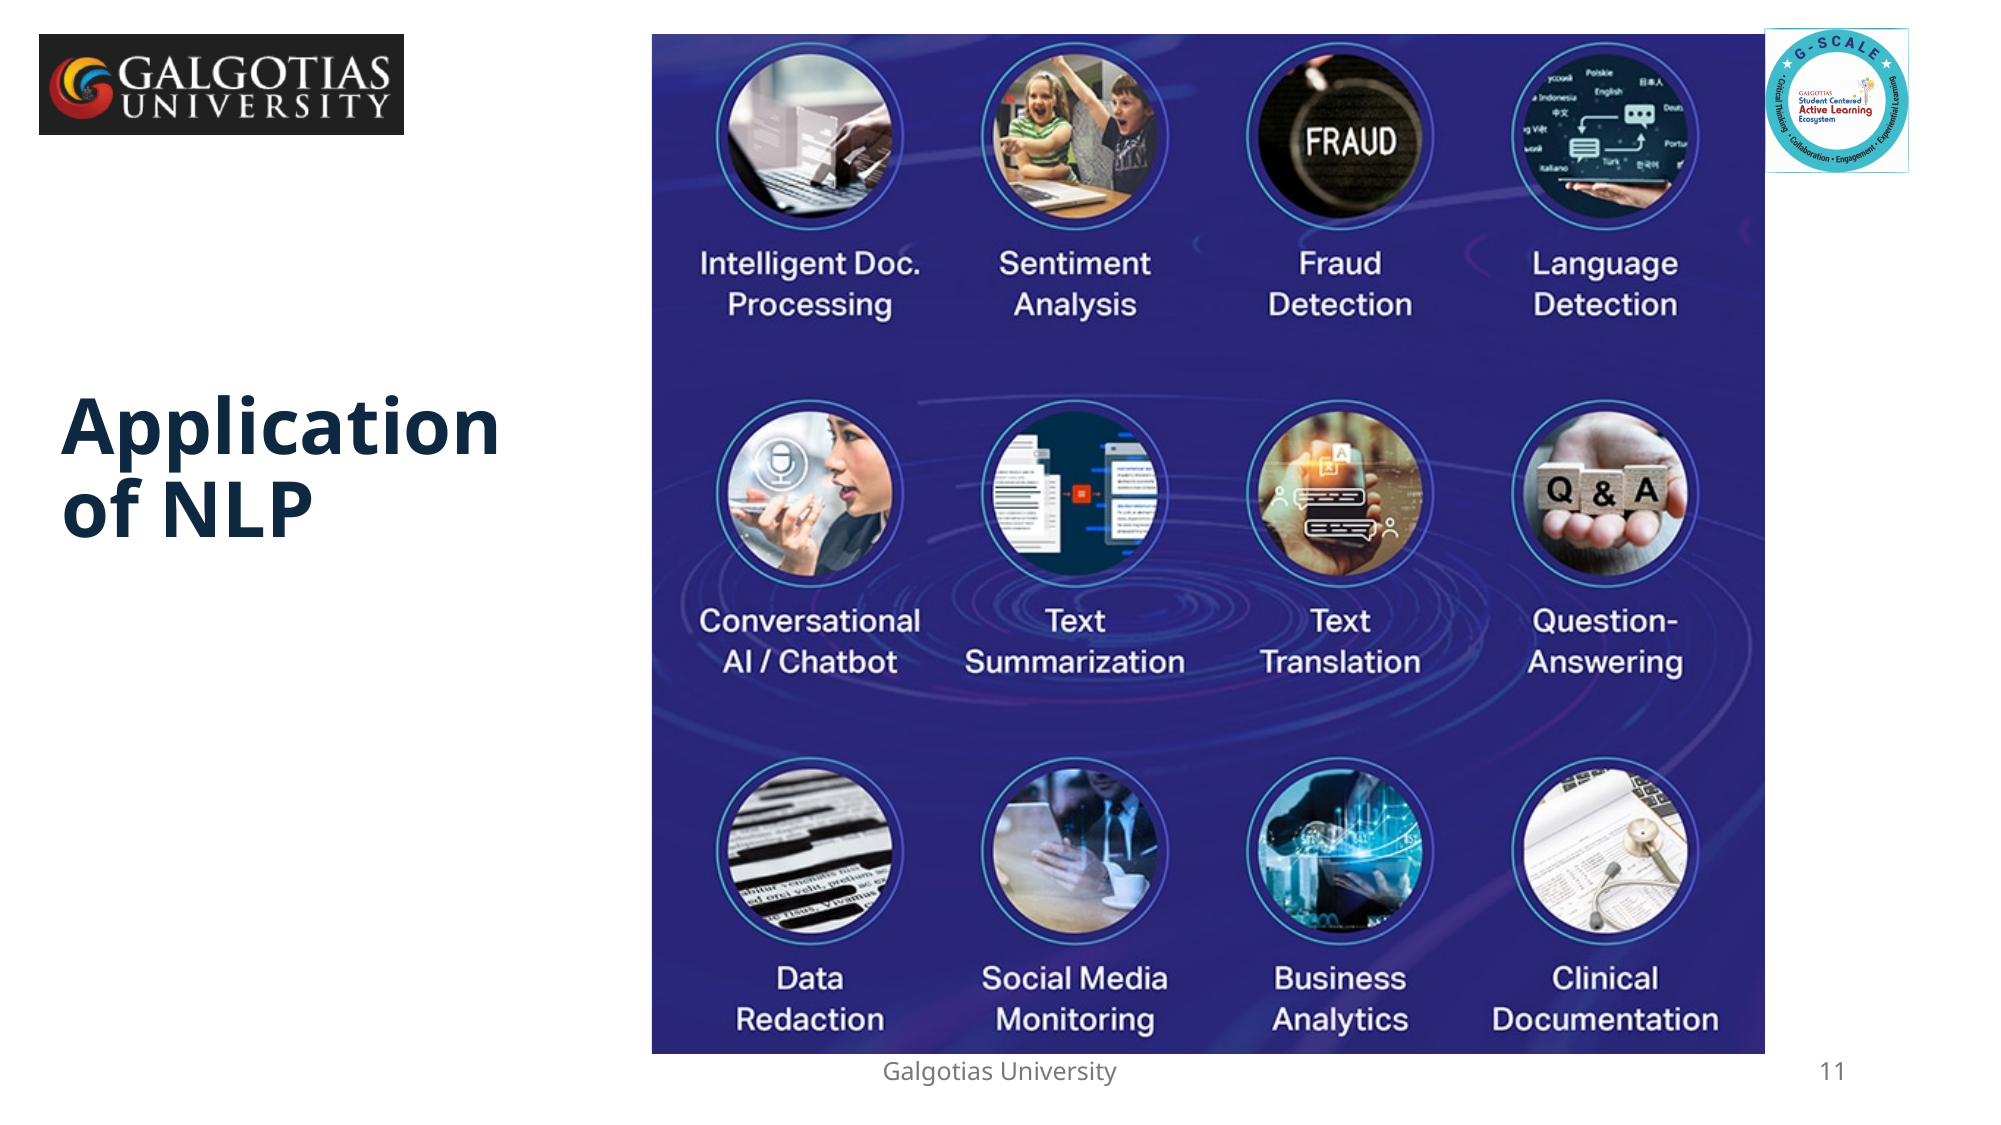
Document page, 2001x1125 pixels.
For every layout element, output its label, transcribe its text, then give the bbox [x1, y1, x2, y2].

picture [39, 33, 404, 136]
picture [651, 28, 1909, 1054]
slide_number 11 [1412, 1042, 1863, 1103]
title Application of NLP [46, 379, 614, 563]
footer Galgotias University [662, 1054, 1338, 1103]
